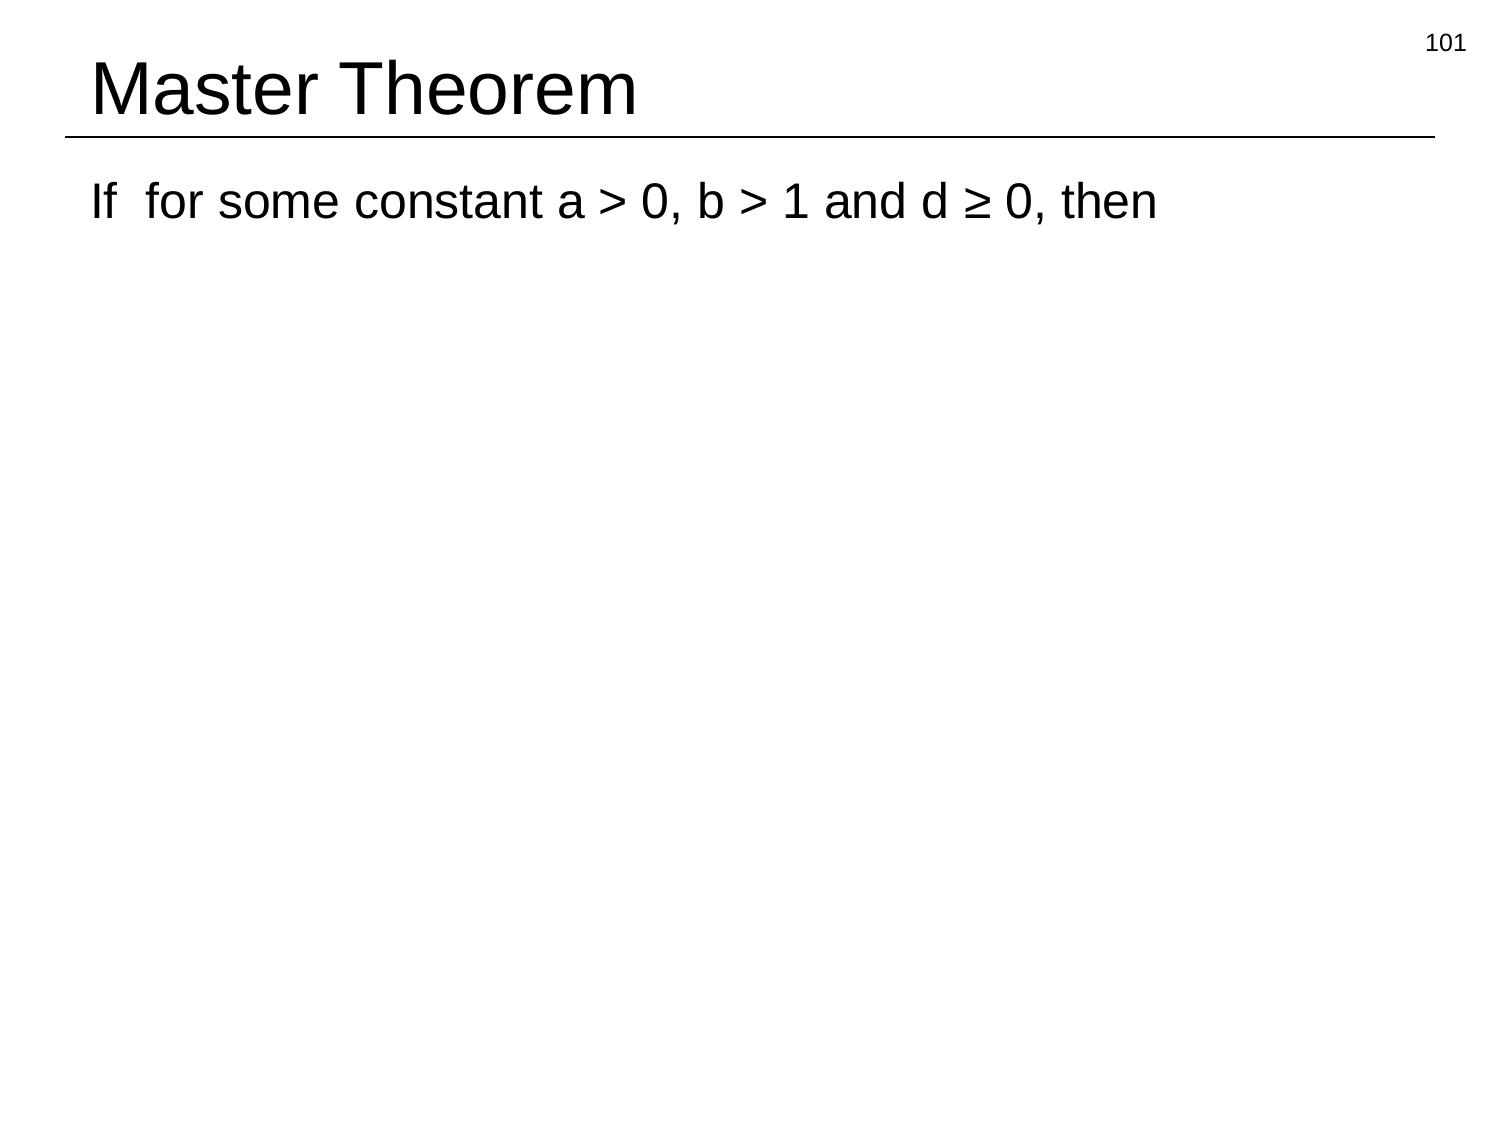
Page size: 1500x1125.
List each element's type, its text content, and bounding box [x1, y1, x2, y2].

title Master Theorem [75, 20, 1425, 138]
slide_number 101 [1131, 18, 1483, 62]
